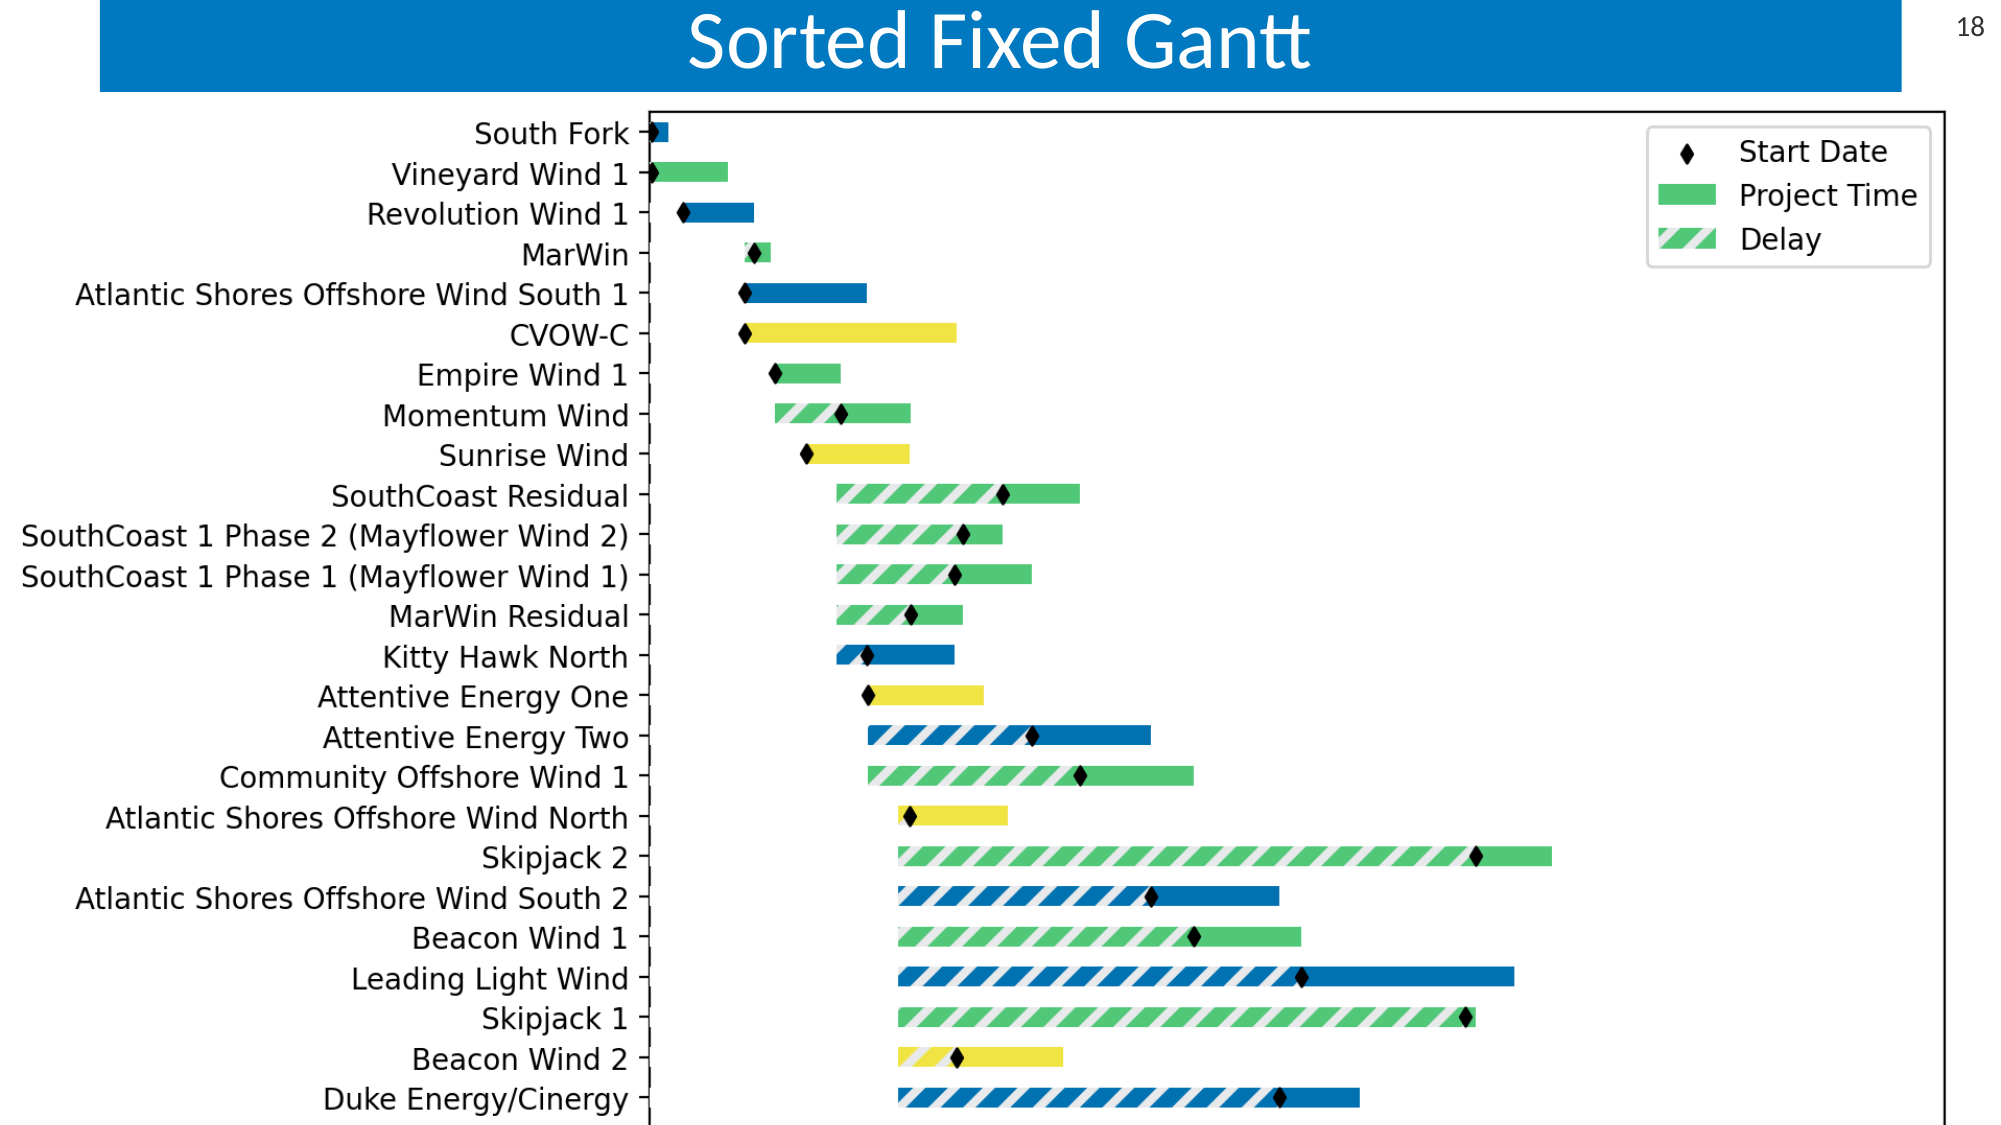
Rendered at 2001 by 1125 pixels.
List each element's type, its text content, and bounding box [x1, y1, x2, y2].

title Sorted Fixed Gantt [99, 0, 1902, 90]
picture [0, 92, 2000, 1125]
